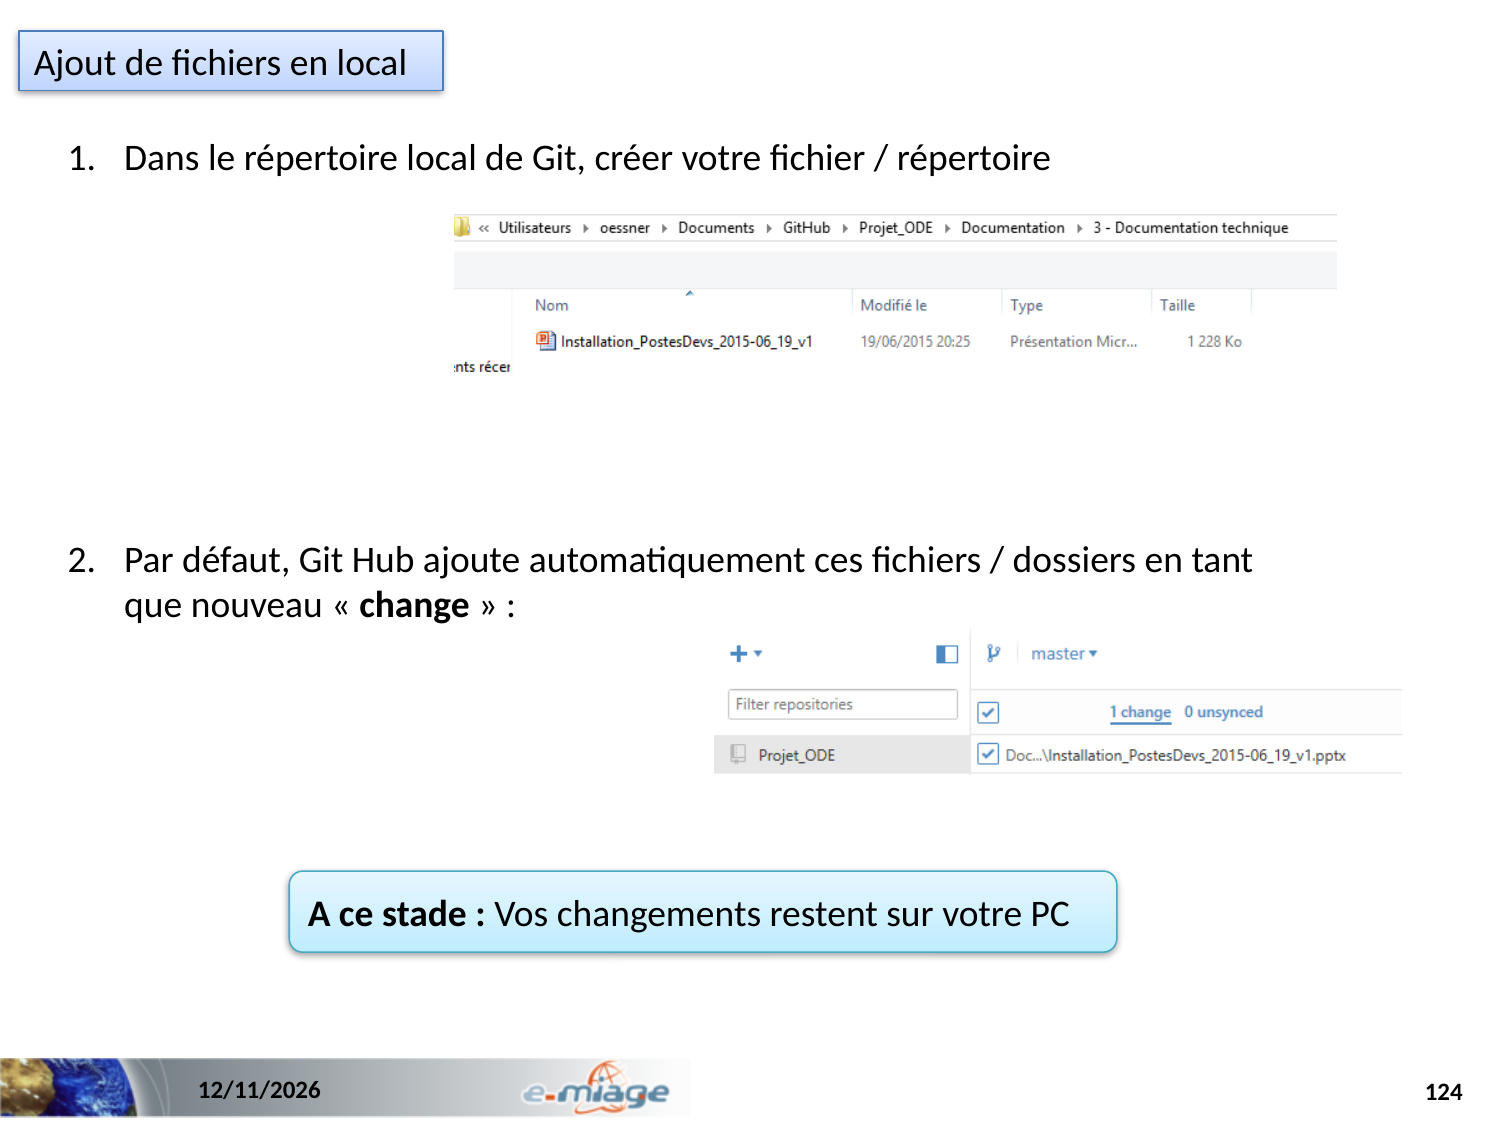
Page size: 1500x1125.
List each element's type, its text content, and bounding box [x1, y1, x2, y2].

picture [714, 624, 1402, 776]
text_box Dans le répertoire local de Git, créer votre fichier / répertoire Par défaut, Git Hub ajoute automatiquement ces fichiers / dossiers en tant que nouveau « change » : [53, 125, 1317, 978]
picture [0, 1058, 691, 1118]
text_box A ce stade : Vos changements restent sur votre PC [288, 870, 1118, 953]
text_box Ajout de fichiers en local [18, 30, 444, 91]
picture [454, 207, 1337, 377]
